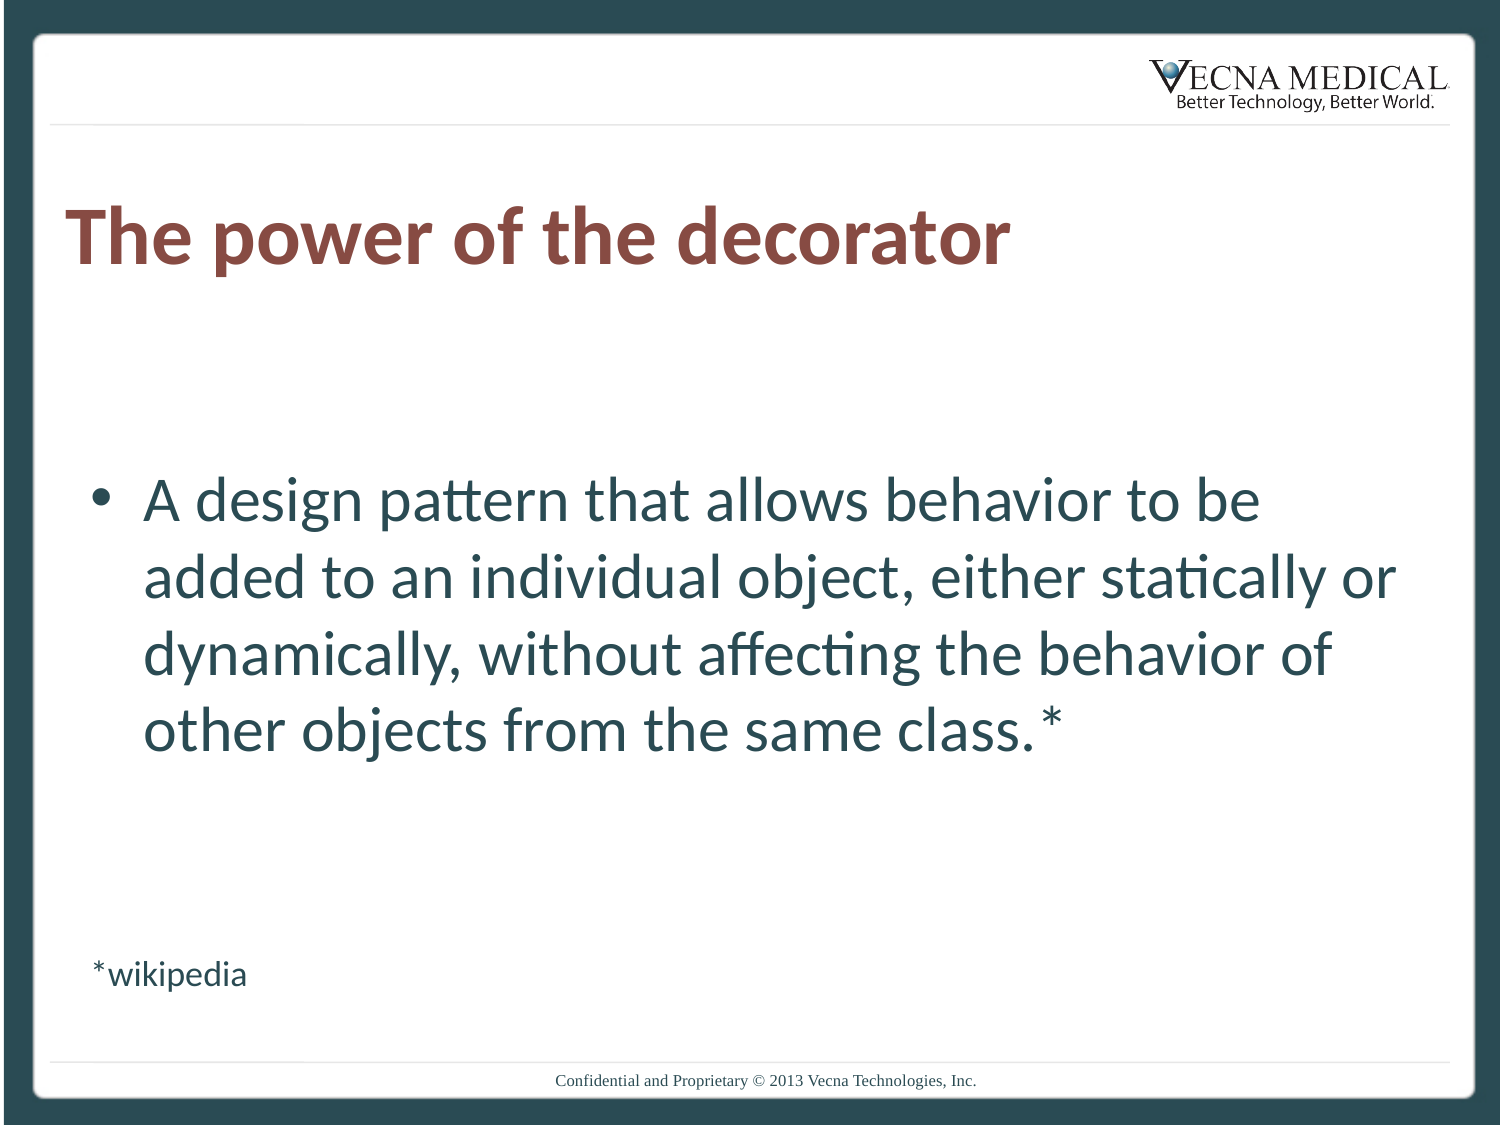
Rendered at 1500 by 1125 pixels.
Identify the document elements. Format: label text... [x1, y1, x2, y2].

title The power of the decorator [50, 137, 1400, 325]
list A design pattern that allows behavior to be added to an individual object, either statically or dynamically, without affecting the behavior of other objects from the same class.* *wikipedia [75, 450, 1425, 1005]
picture [3, 0, 1500, 1125]
